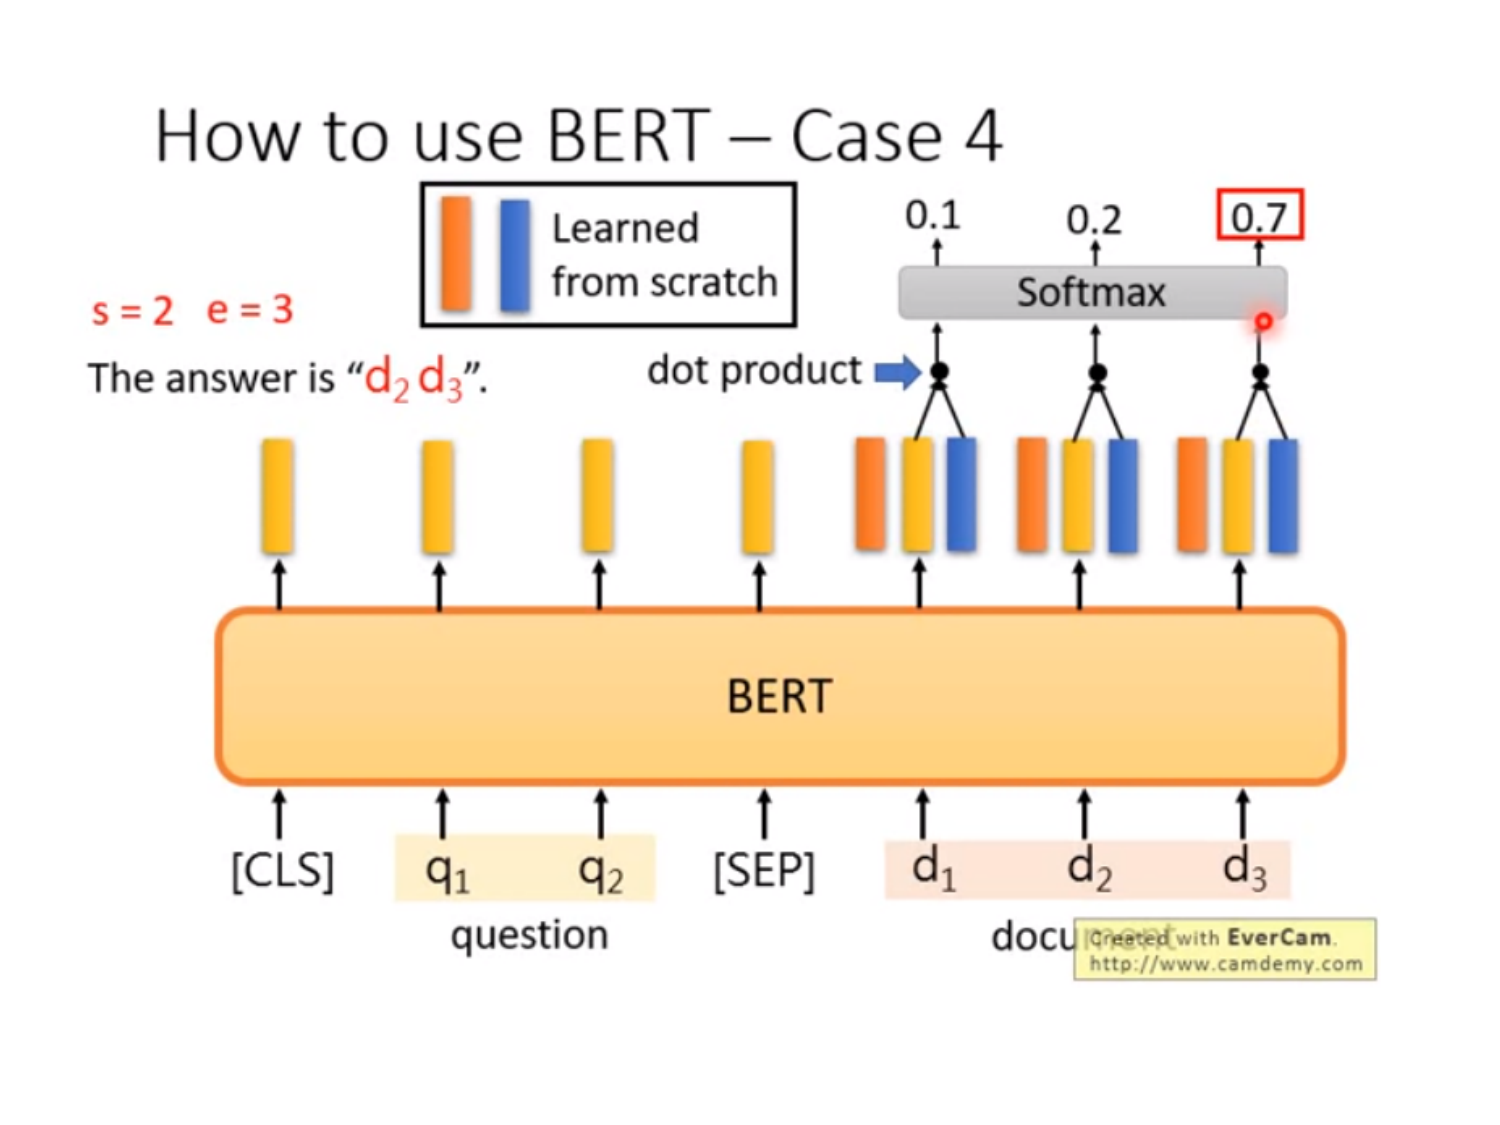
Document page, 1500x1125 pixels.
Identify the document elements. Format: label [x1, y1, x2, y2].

picture [64, 101, 1382, 988]
